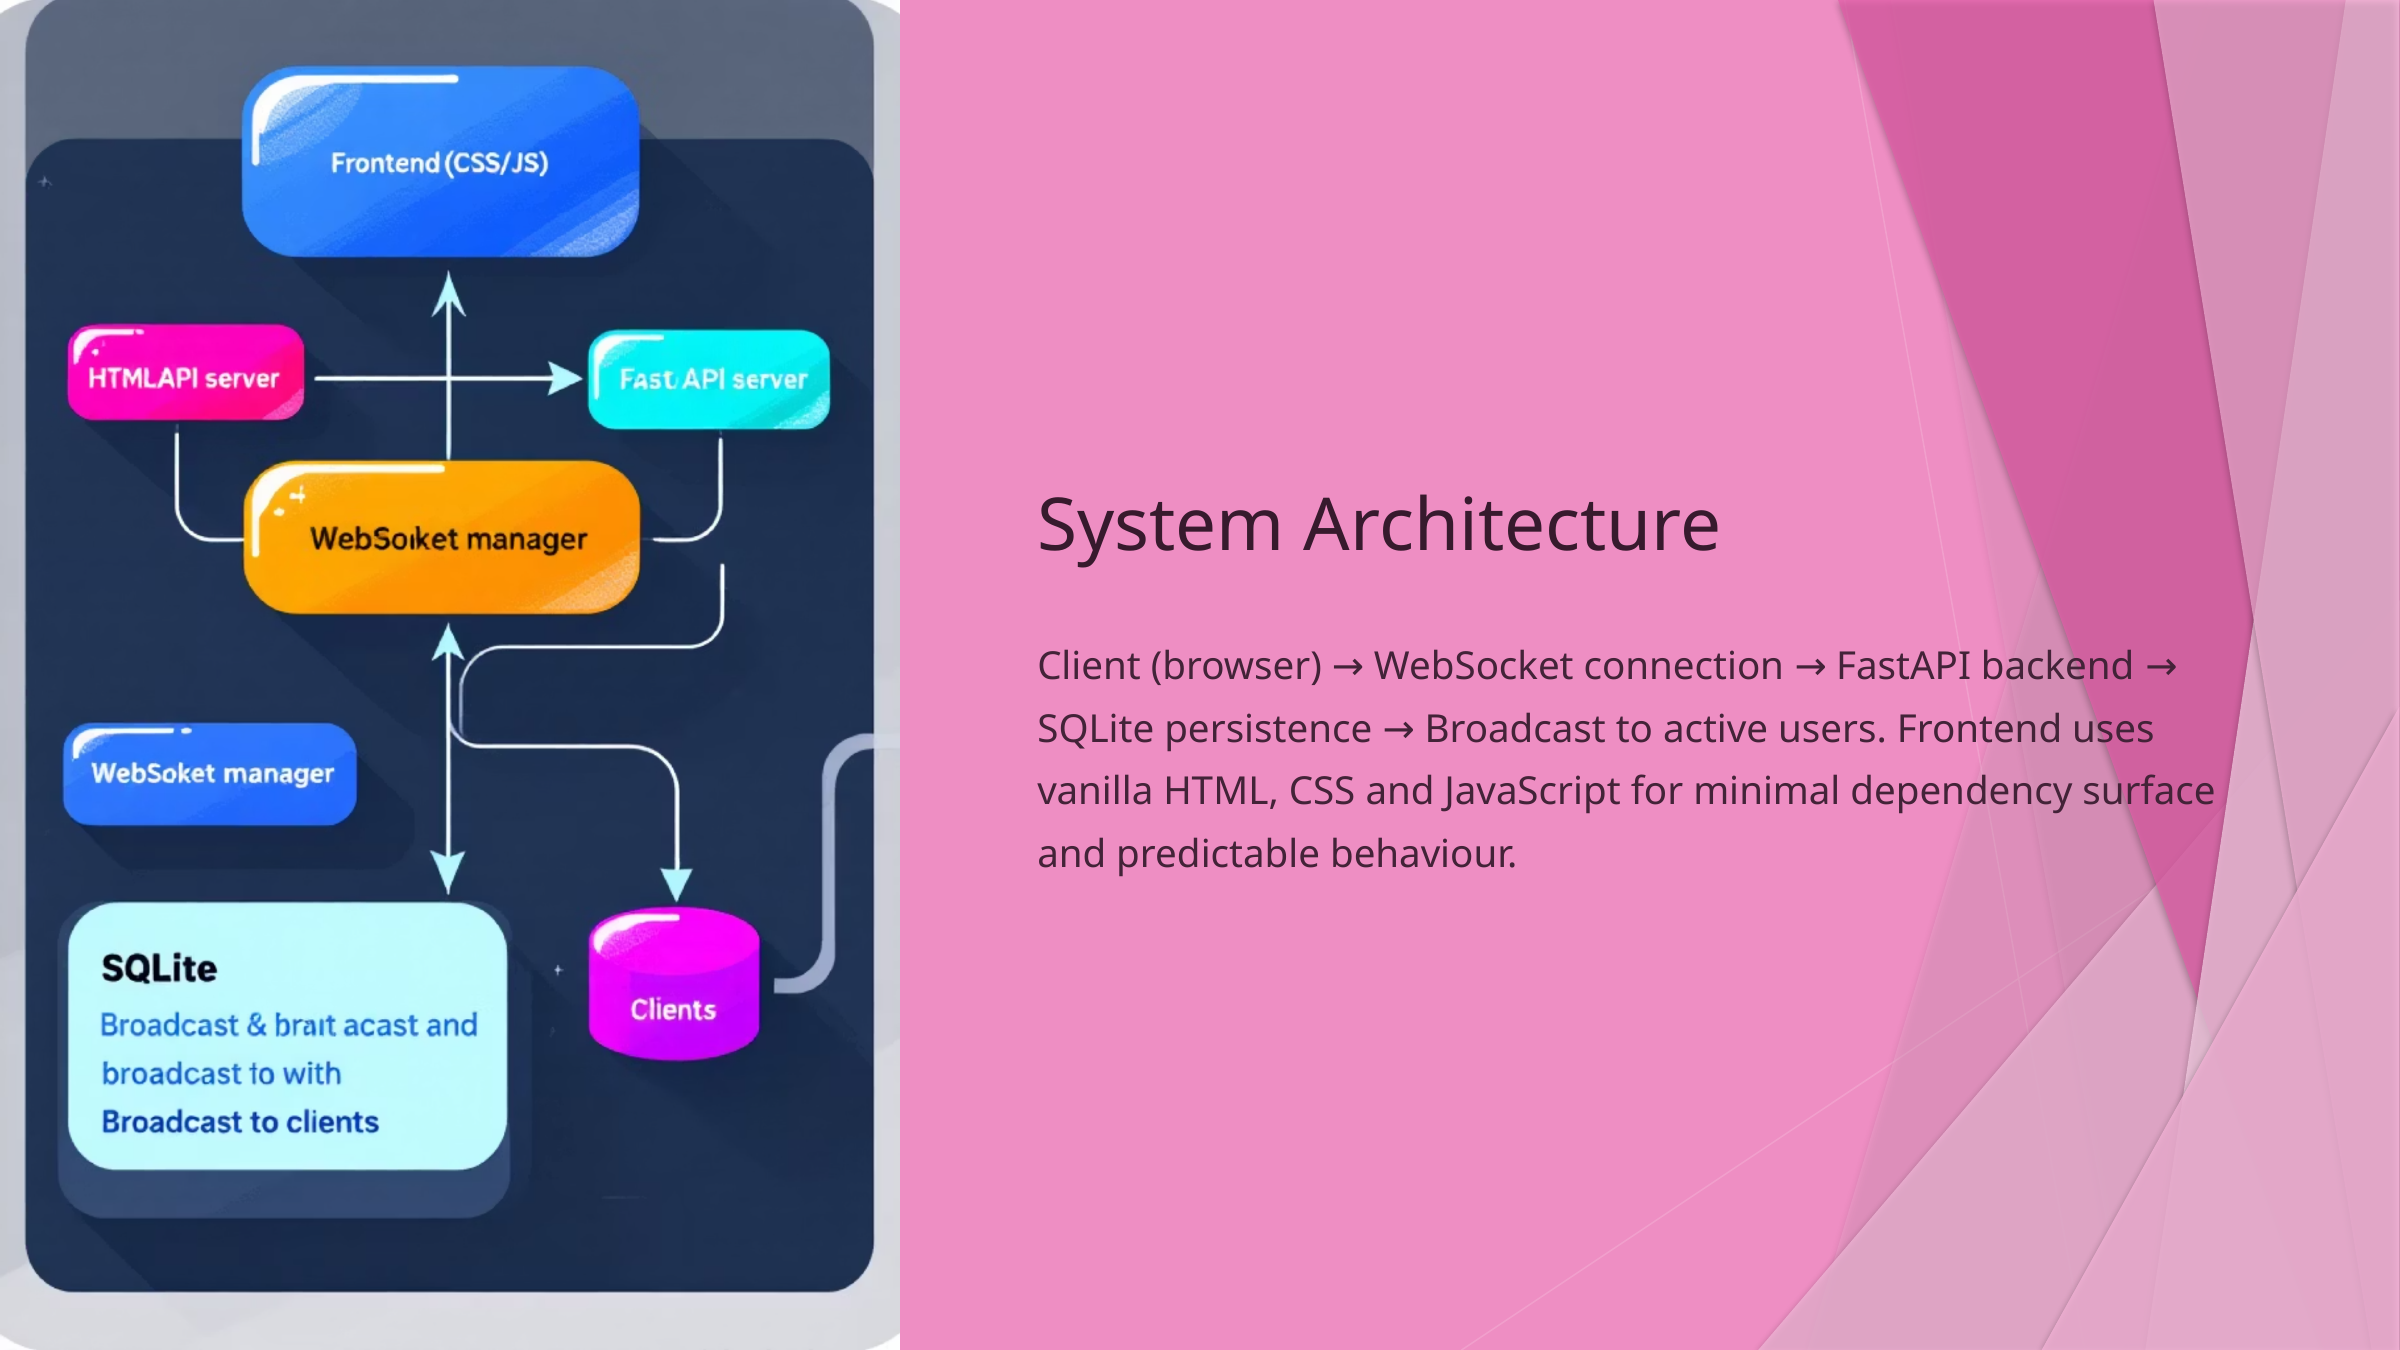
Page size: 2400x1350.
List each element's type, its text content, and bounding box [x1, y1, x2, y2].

text_box Client (browser) → WebSocket connection → FastAPI backend → SQLite persistence → Broadcast to active users. Frontend uses vanilla HTML, CSS and JavaScript for minimal dependency surface and predictable behaviour. [1037, 624, 2263, 877]
text_box System Architecture [1037, 473, 1785, 567]
picture [0, 0, 901, 1350]
